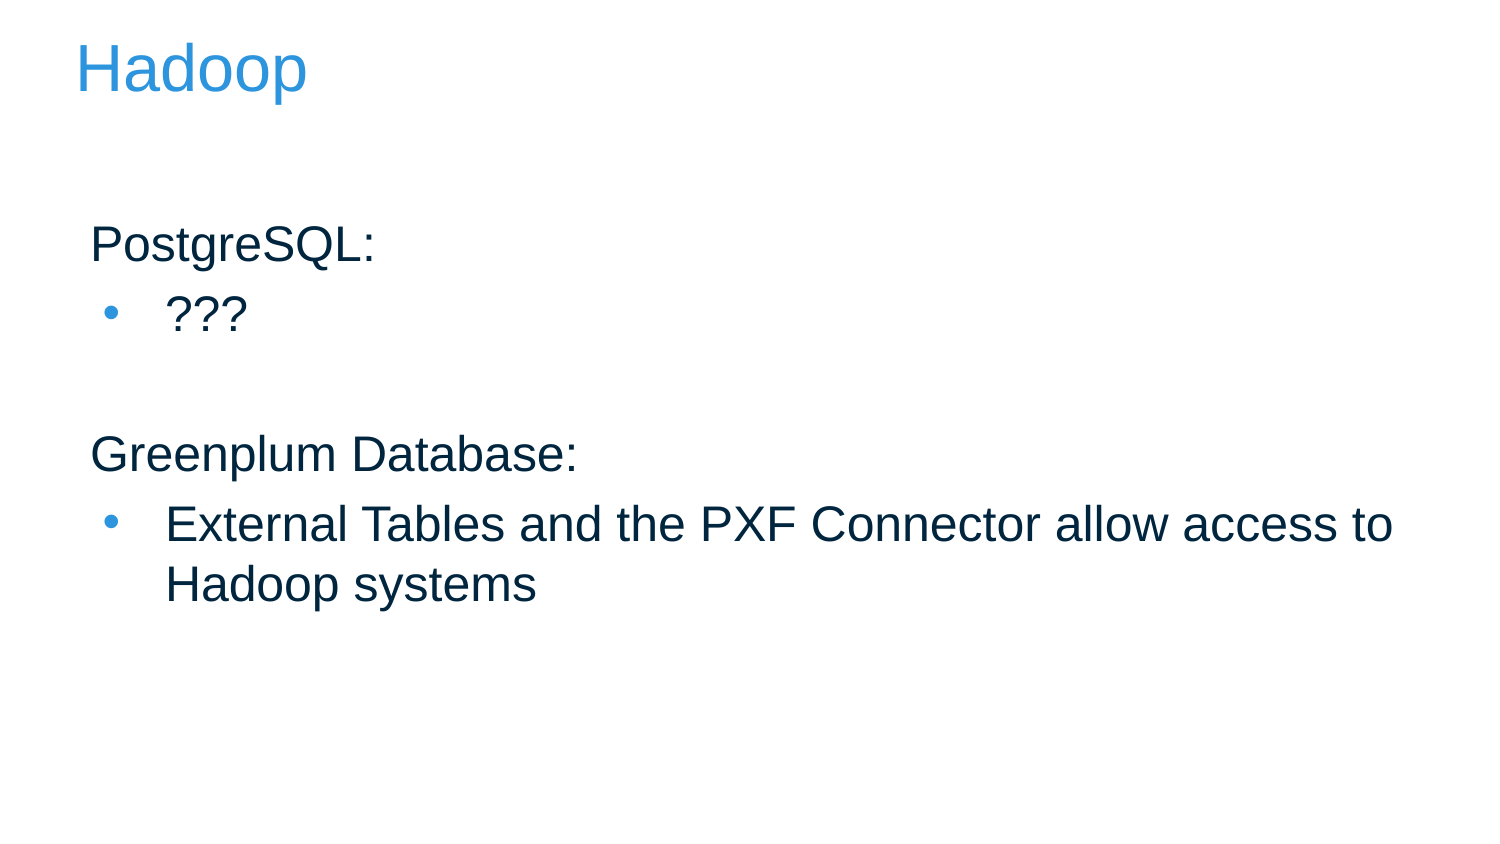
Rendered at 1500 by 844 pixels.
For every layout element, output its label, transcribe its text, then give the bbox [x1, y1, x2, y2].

title Hadoop [75, 33, 1425, 175]
list PostgreSQL: ??? Greenplum Database: External Tables and the PXF Connector allow access to Hadoop systems [75, 196, 1425, 754]
